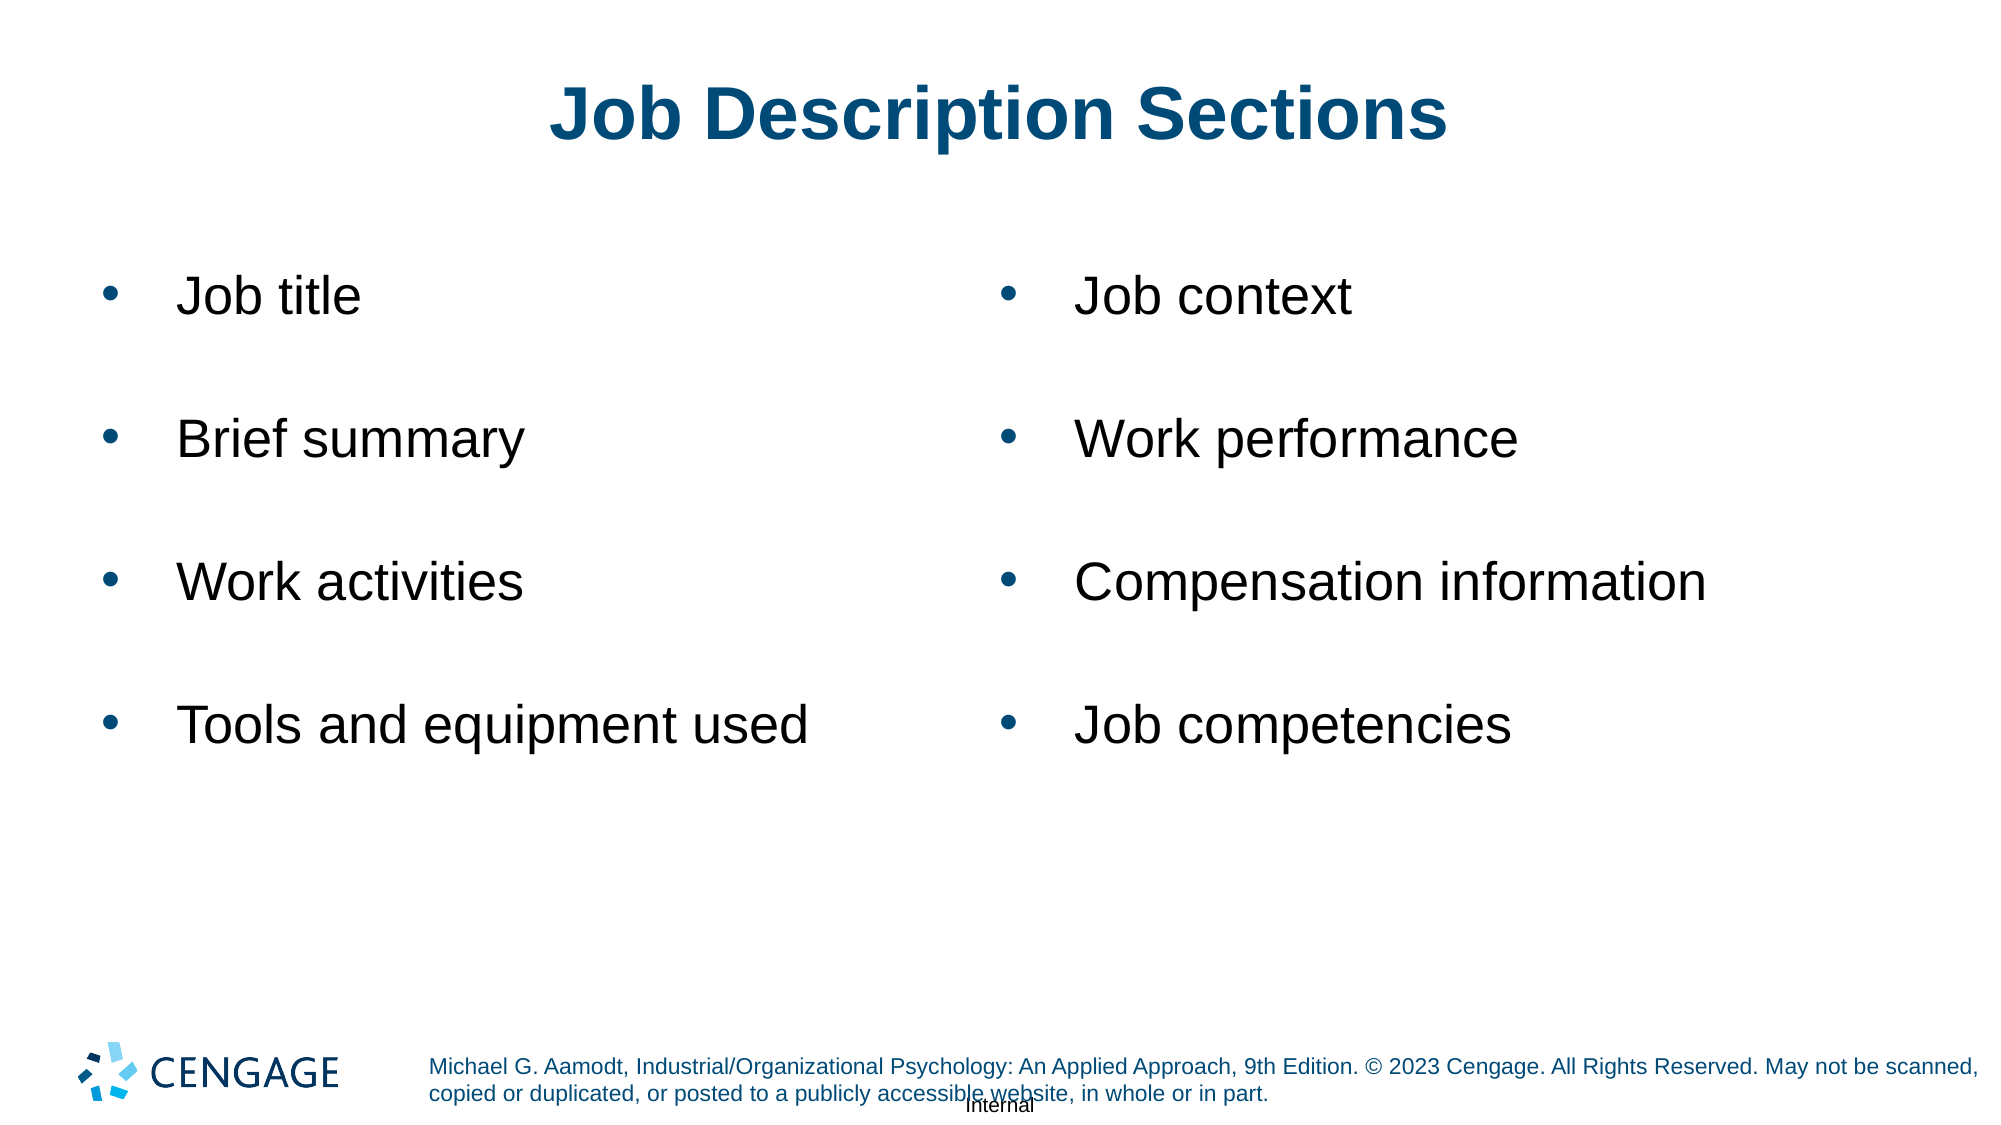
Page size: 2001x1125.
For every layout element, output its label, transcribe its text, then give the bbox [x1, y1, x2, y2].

list Job context Work performance Compensation information Job competencies [999, 260, 1909, 1022]
picture [78, 1042, 338, 1101]
title Job Description Sections [137, 59, 1863, 171]
list Job title Brief summary Work activities Tools and equipment used [101, 260, 857, 994]
